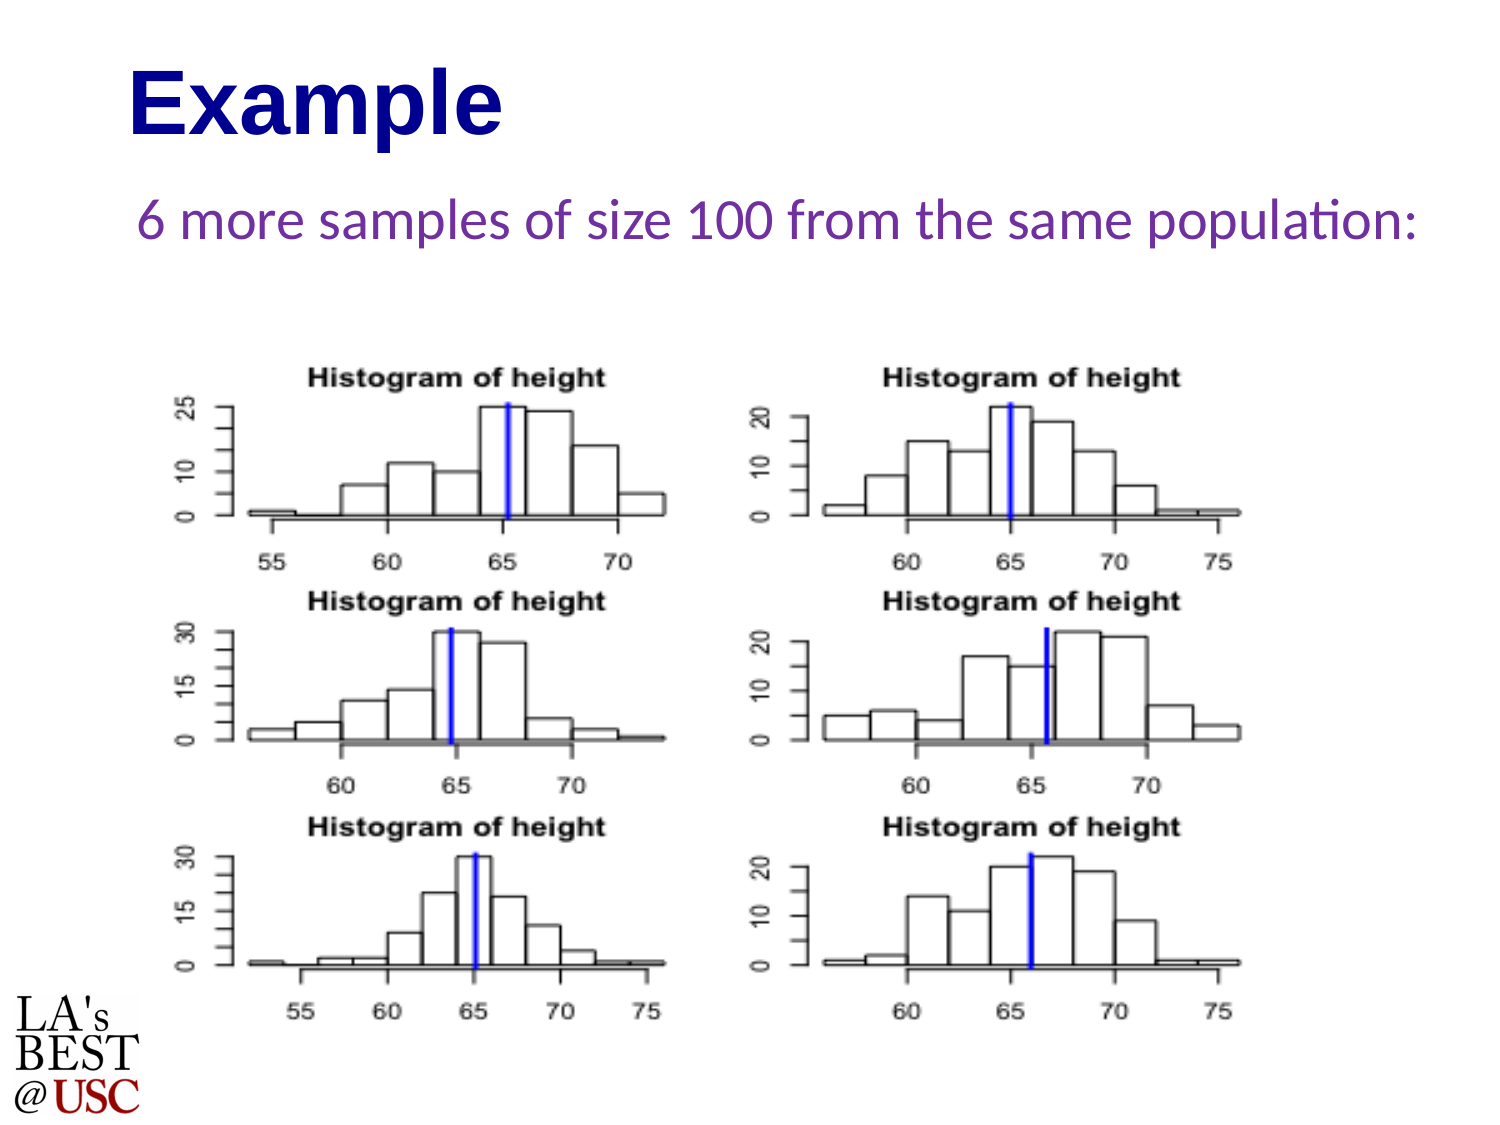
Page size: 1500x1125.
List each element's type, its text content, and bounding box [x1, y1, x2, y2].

picture [170, 349, 1320, 1024]
title Example [112, 11, 1388, 159]
picture [14, 994, 140, 1115]
list 6 more samples of size 100 from the same population: [43, 159, 1457, 1024]
